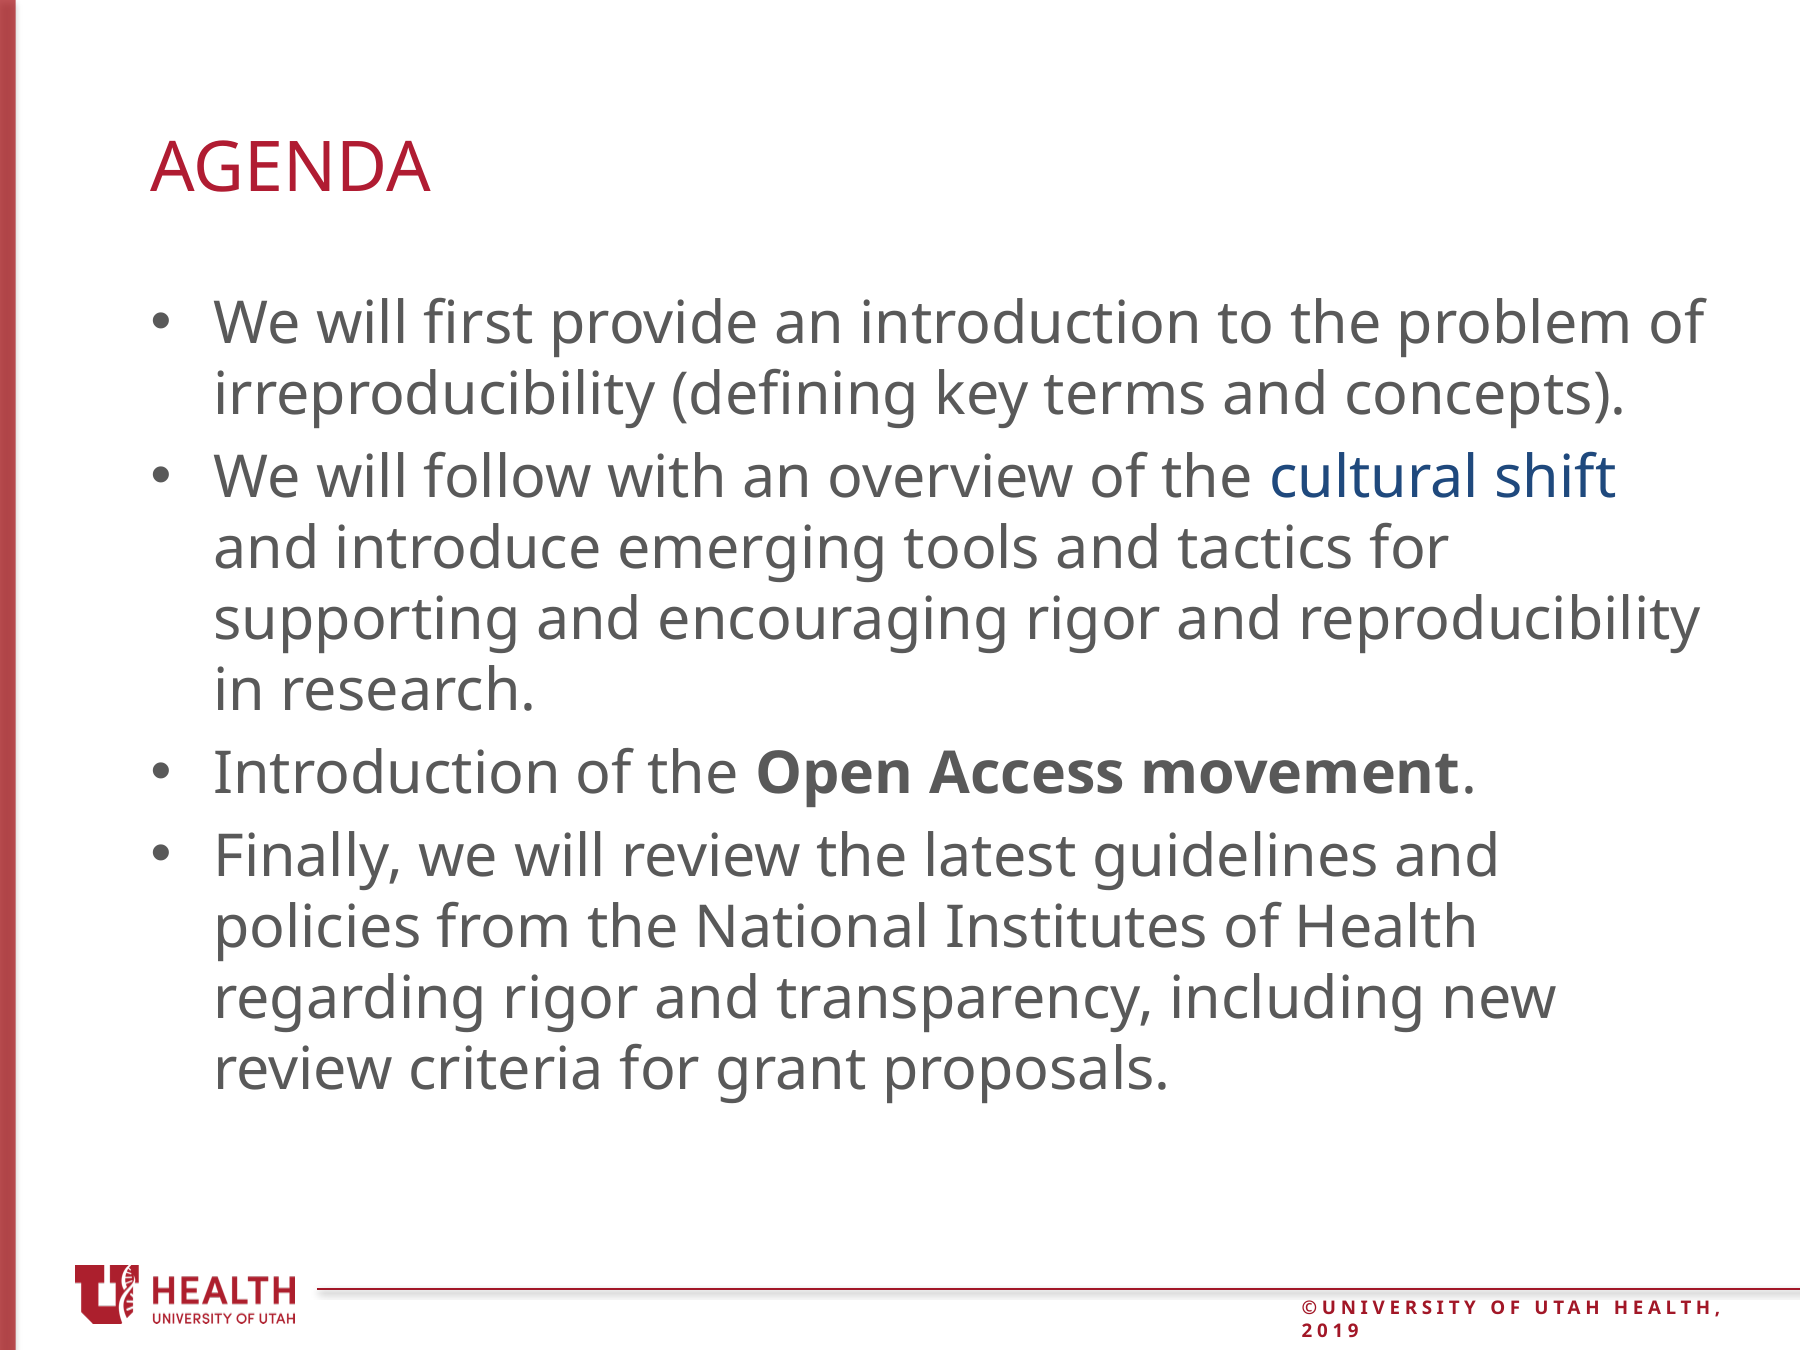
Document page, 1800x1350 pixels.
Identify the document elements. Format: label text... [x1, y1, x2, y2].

list We will first provide an introduction to the problem of irreproducibility (defining key terms and concepts). We will follow with an overview of the cultural shift and introduce emerging tools and tactics for supporting and encouraging rigor and reproducibility in research. Introduction of the Open Access movement. Finally, we will review the latest guidelines and policies from the National Institutes of Health regarding rigor and transparency, including new review criteria for grant proposals. [135, 276, 1732, 1137]
picture [75, 1265, 295, 1324]
title Agenda [135, 113, 1710, 223]
